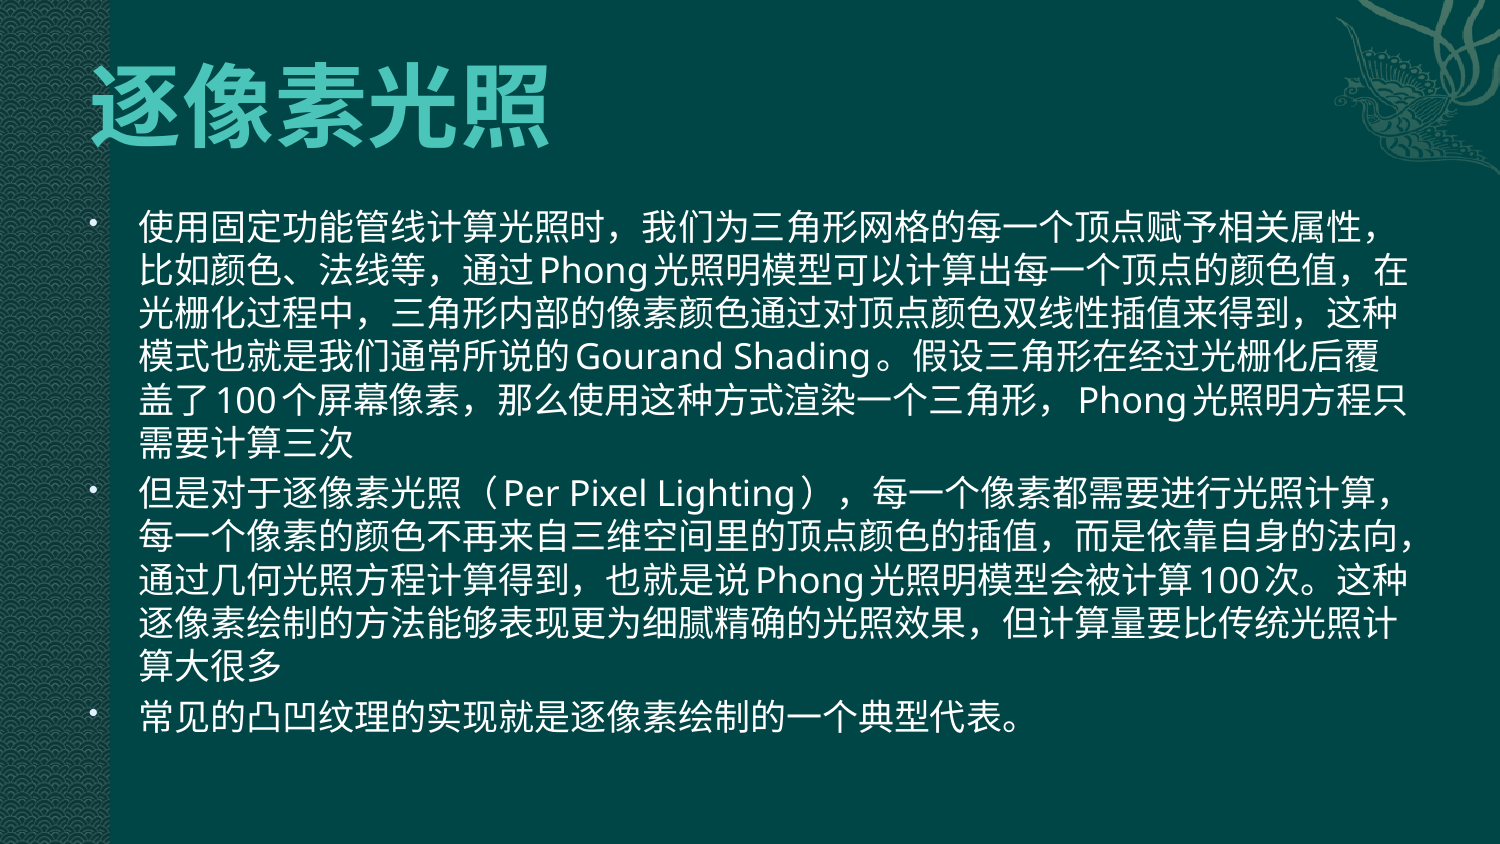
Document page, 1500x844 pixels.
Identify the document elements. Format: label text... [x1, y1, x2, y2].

title 逐像素光照 [75, 33, 1351, 175]
picture [0, 0, 110, 844]
list 使用固定功能管线计算光照时，我们为三角形网格的每一个顶点赋予相关属性，比如颜色、法线等，通过Phong光照明模型可以计算出每一个顶点的颜色值，在光栅化过程中，三角形内部的像素颜色通过对顶点颜色双线性插值来得到，这种模式也就是我们通常所说的Gourand Shading。假设三角形在经过光栅化后覆盖了100个屏幕像素，那么使用这种方式渲染一个三角形，Phong光照明方程只需要计算三次 但是对于逐像素光照（Per Pixel Lighting），每一个像素都需要进行光照计算，每一个像素的颜色不再来自三维空间里的顶点颜色的插值，而是依靠自身的法向，通过几何光照方程计算得到，也就是说Phong光照明模型会被计算100次。这种逐像素绘制的方法能够表现更为细腻精确的光照效果，但计算量要比传统光照计算大很多 常见的凸凹纹理的实现就是逐像素绘制的一个典型代表。 [75, 196, 1425, 754]
